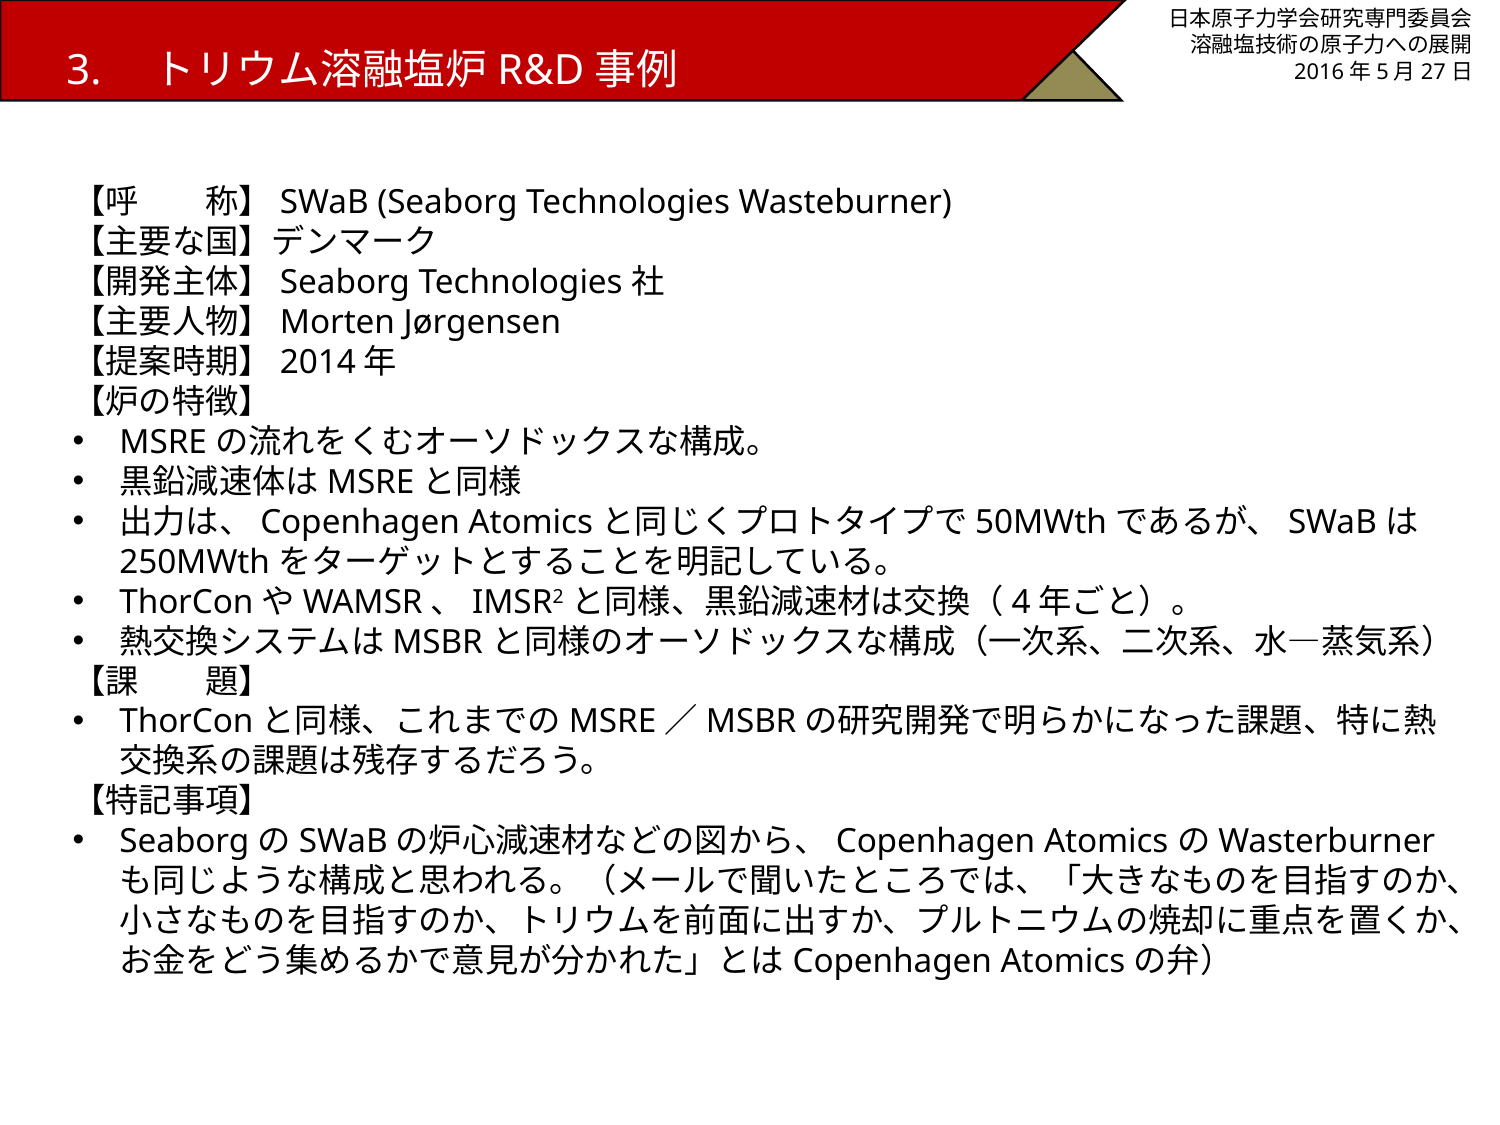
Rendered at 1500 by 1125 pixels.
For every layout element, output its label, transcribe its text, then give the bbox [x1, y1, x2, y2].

text_box 【呼 称】SWaB (Seaborg Technologies Wasteburner) 【主要な国】デンマーク 【開発主体】Seaborg Technologies社 【主要人物】Morten Jørgensen 【提案時期】2014年 【炉の特徴】 MSREの流れをくむオーソドックスな構成。 黒鉛減速体はMSREと同様 出力は、Copenhagen Atomicsと同じくプロトタイプで50MWthであるが、SWaBは250MWthをターゲットとすることを明記している。 ThorConやWAMSR、IMSR2と同様、黒鉛減速材は交換（4年ごと）。 熱交換システムはMSBRと同様のオーソドックスな構成（一次系、二次系、水―蒸気系） 【課 題】 ThorConと同様、これまでのMSRE／MSBRの研究開発で明らかになった課題、特に熱交換系の課題は残存するだろう。 【特記事項】 SeaborgのSWaBの炉心減速材などの図から、Copenhagen AtomicsのWasterburnerも同じような構成と思われる。（メールで聞いたところでは、「大きなものを目指すのか、小さなものを目指すのか、トリウムを前面に出すか、プルトニウムの焼却に重点を置くか、お金をどう集めるかで意見が分かれた」とはCopenhagen Atomicsの弁） [57, 173, 1472, 987]
text_box 日本原子力学会研究専門委員会 溶融塩技術の原子力への展開 2016年5月27日 [1153, 0, 1488, 91]
text_box [1023, 51, 1124, 102]
text_box 3. トリウム溶融塩炉R&D事例 [0, 0, 1127, 102]
